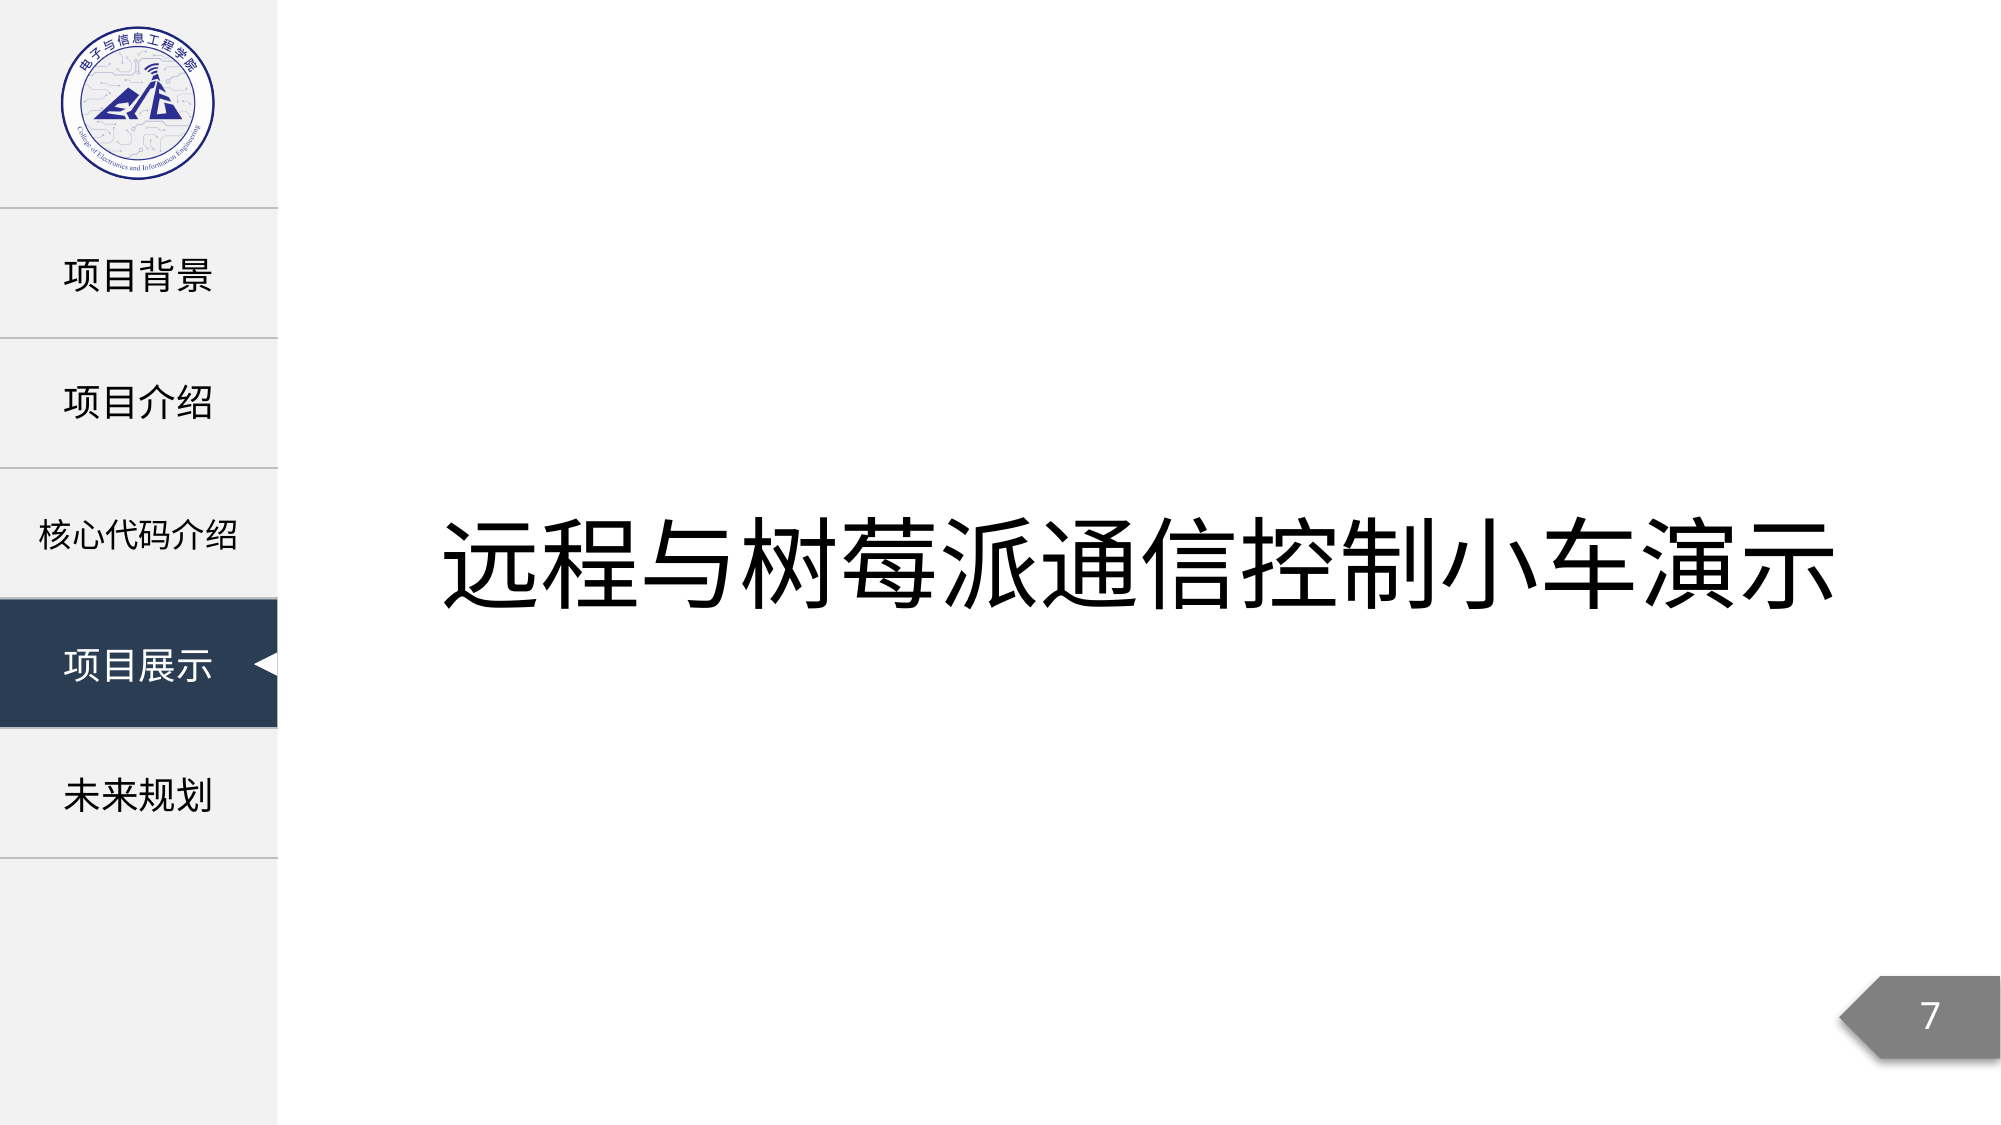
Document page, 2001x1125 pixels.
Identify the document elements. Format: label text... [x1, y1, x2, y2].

text_box 远程与树莓派通信控制小车演示 [425, 494, 1861, 629]
picture [58, 24, 220, 184]
